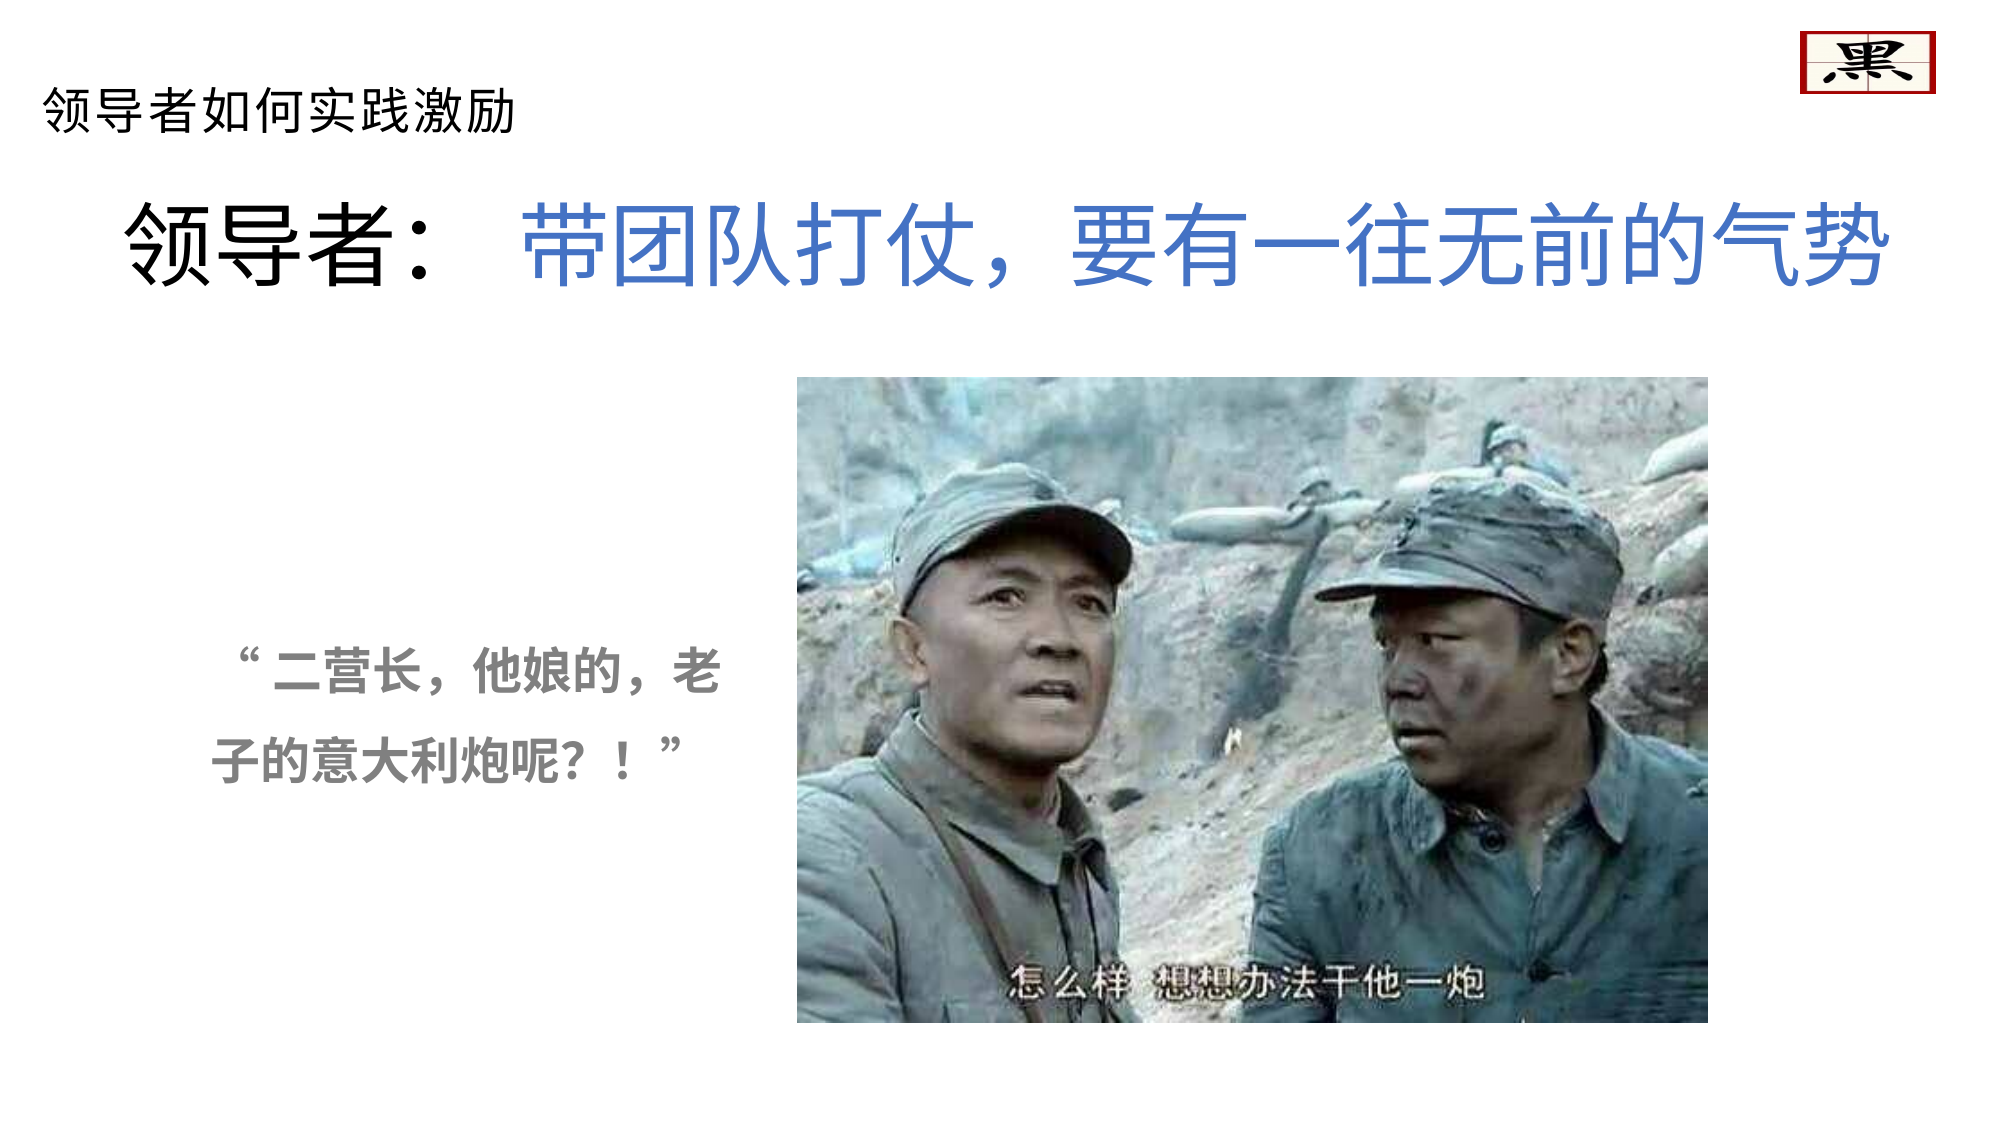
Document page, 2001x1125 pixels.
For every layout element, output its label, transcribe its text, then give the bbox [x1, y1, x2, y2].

picture [1800, 31, 1936, 94]
picture [797, 377, 1708, 1023]
text_box 带团队打仗，要有一往无前的气势 [518, 187, 1895, 298]
text_box 领导者： [121, 187, 490, 298]
text_box “二营长，他娘的，老子的意大利炮呢？！” [210, 609, 756, 790]
text_box 领导者如何实践激励 [27, 67, 1380, 167]
